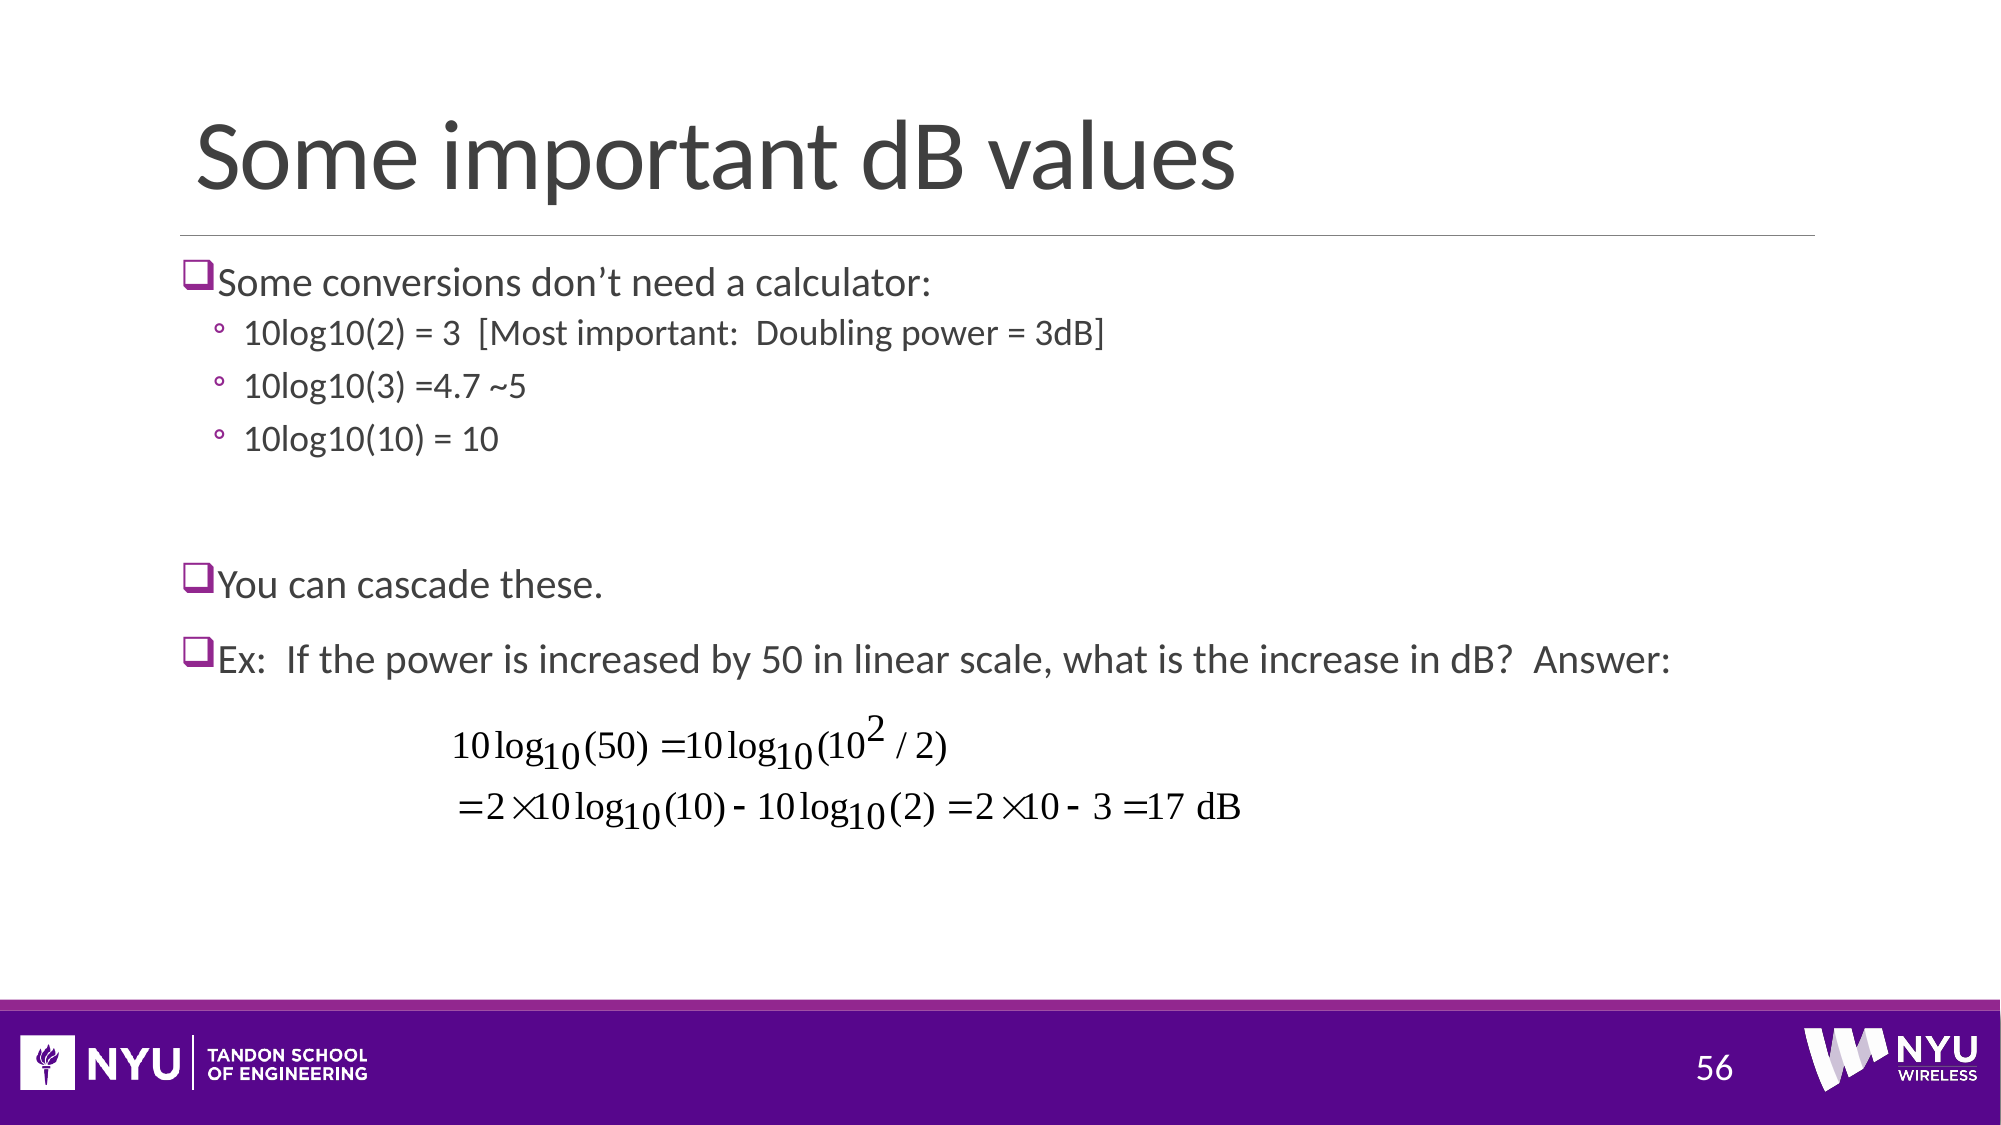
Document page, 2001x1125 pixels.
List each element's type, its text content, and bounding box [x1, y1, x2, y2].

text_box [449, 701, 1250, 840]
slide_number 56 [1533, 1035, 1749, 1096]
title Some important dB values [180, 47, 1830, 218]
list Some conversions don’t need a calculator: 10log10(2) = 3 [Most important: Doubling power = 3dB] 10log10(3) =4.7 ~5 10log10(10) = 10 You can cascade these. Ex: If the power is increased by 50 in linear scale, what is the increase in dB? Answer: [180, 252, 1830, 963]
